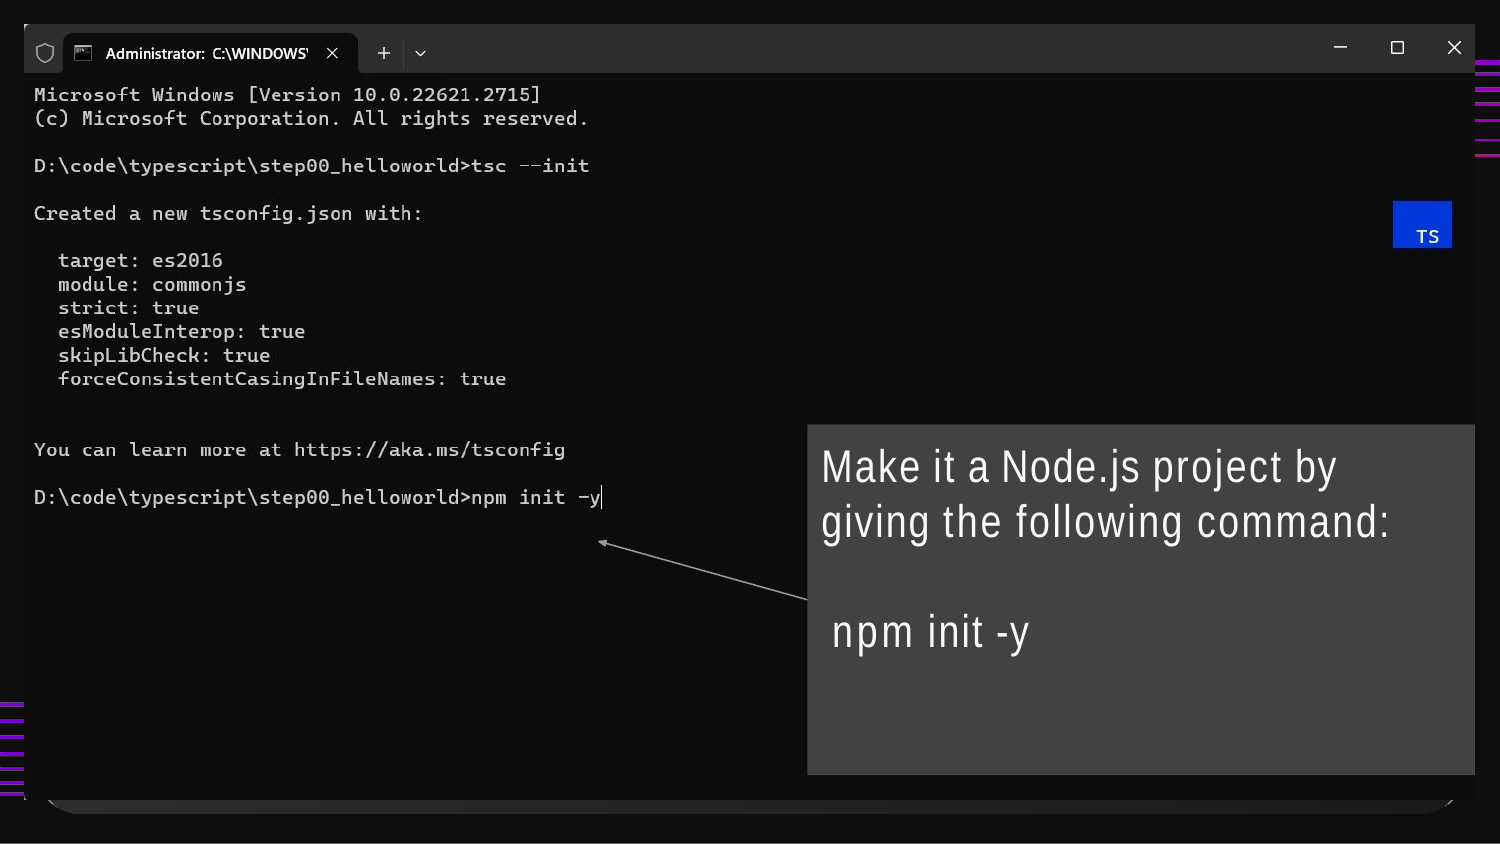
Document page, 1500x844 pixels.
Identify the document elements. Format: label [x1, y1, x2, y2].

text_box [597, 539, 809, 601]
picture [36, 800, 1464, 814]
text_box [24, 24, 1500, 800]
picture [0, 648, 24, 797]
